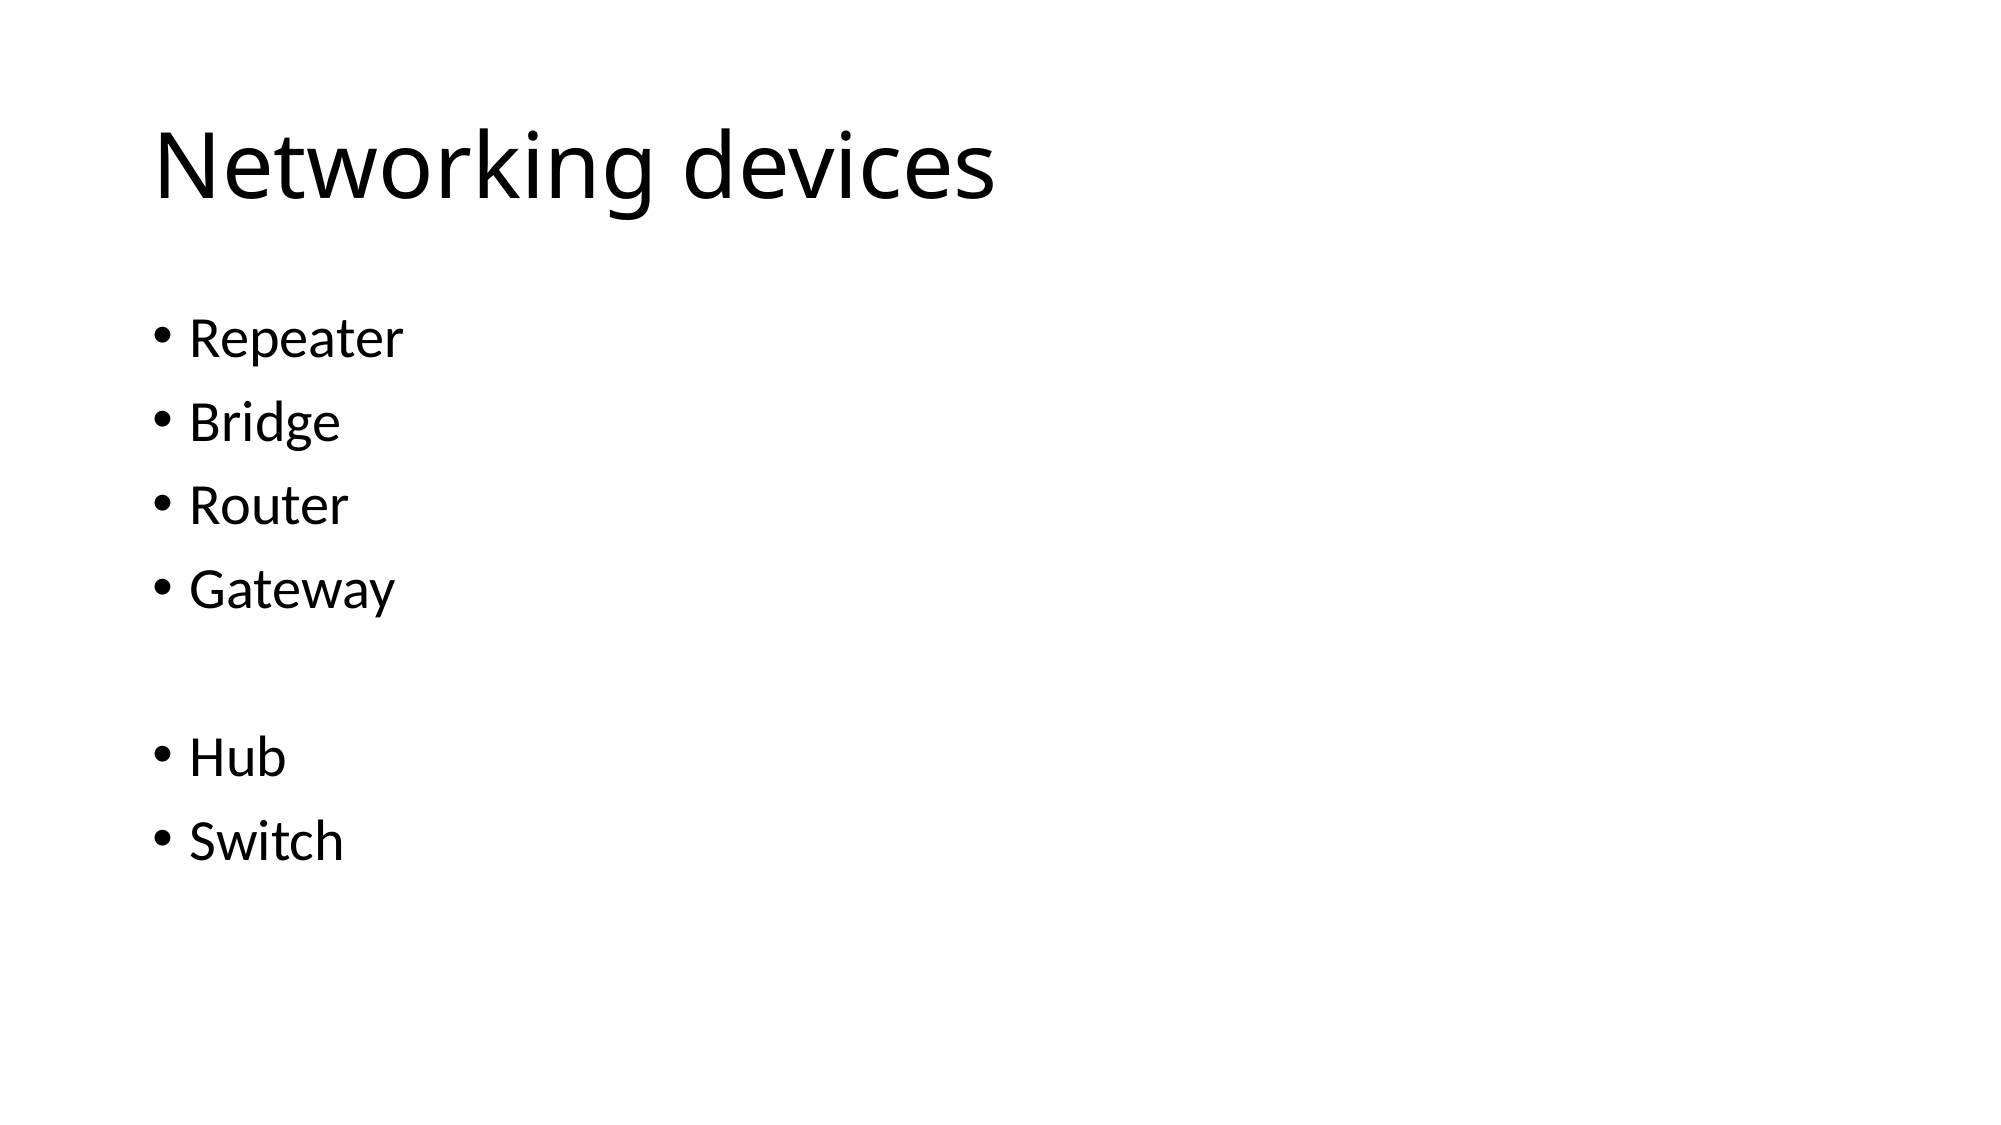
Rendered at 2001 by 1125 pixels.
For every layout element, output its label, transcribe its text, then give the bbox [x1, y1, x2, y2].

title Networking devices [137, 59, 1863, 278]
list Repeater Bridge Router Gateway Hub Switch [137, 299, 1863, 1014]
